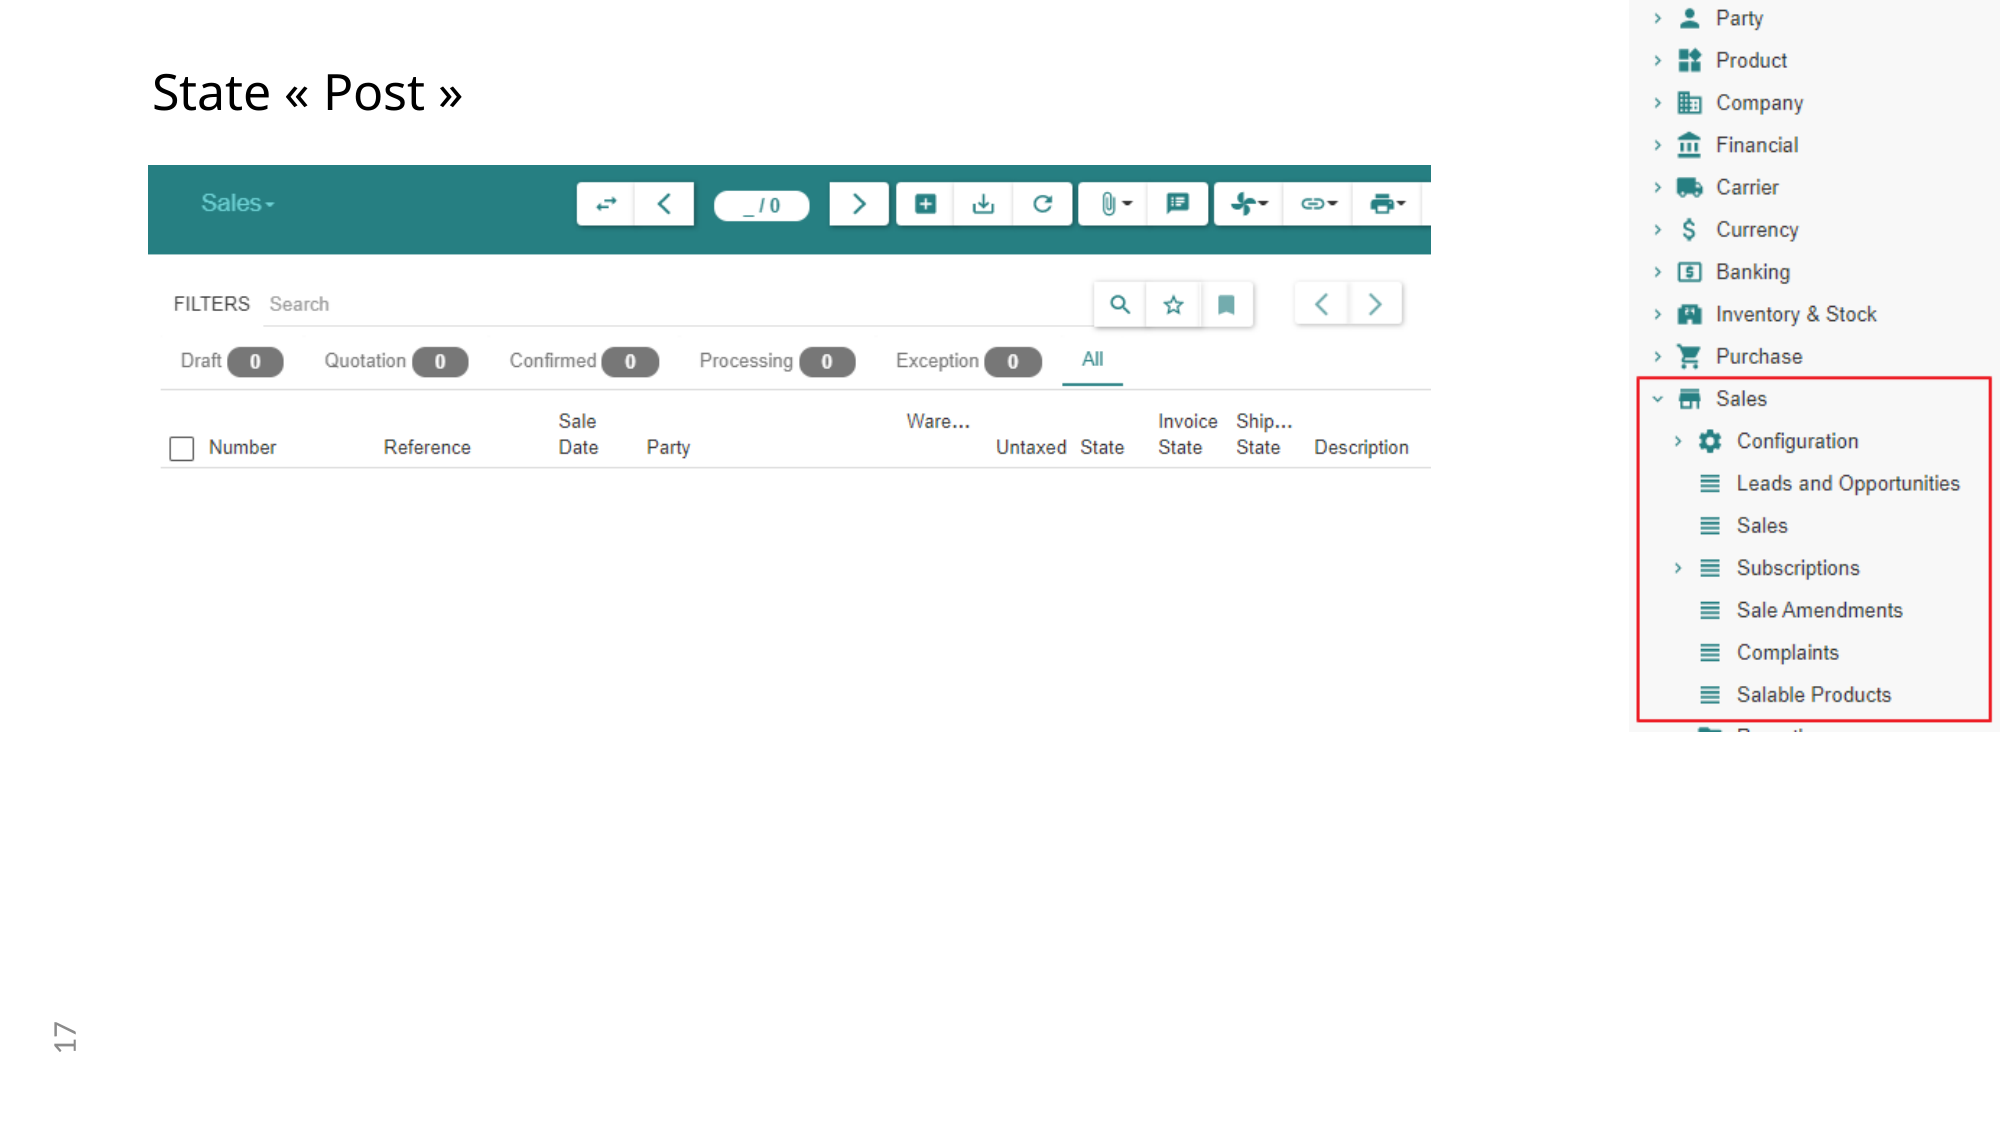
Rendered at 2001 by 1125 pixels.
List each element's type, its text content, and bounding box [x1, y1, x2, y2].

slide_number 17 [32, 969, 93, 1108]
title State « Post » [137, 59, 1629, 136]
picture [148, 165, 1431, 525]
picture [1629, 0, 2000, 732]
